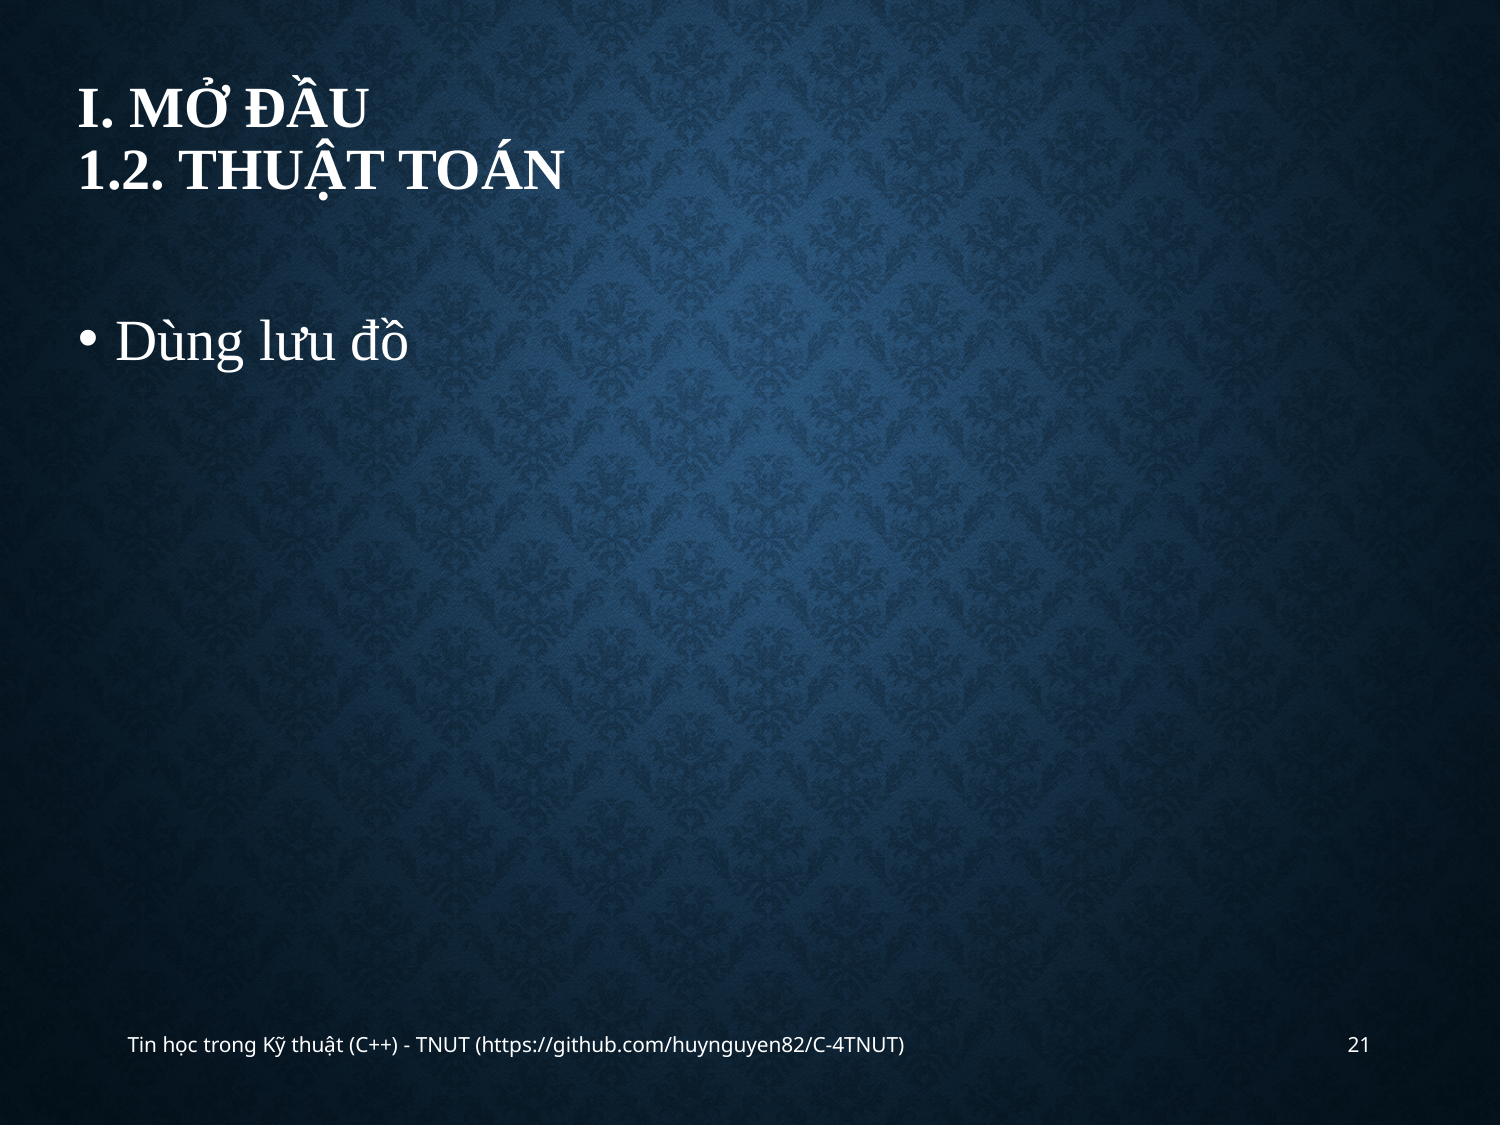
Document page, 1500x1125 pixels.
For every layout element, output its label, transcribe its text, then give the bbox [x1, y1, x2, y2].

title I. Mở đầu 1.2. Thuật toán [63, 31, 1445, 249]
footer Tin học trong Kỹ thuật (C++) - TNUT (https://github.com/huynguyen82/C-4TNUT) [112, 1016, 934, 1076]
slide_number 21 [1293, 1016, 1387, 1076]
list Dùng lưu đồ [63, 280, 1445, 999]
